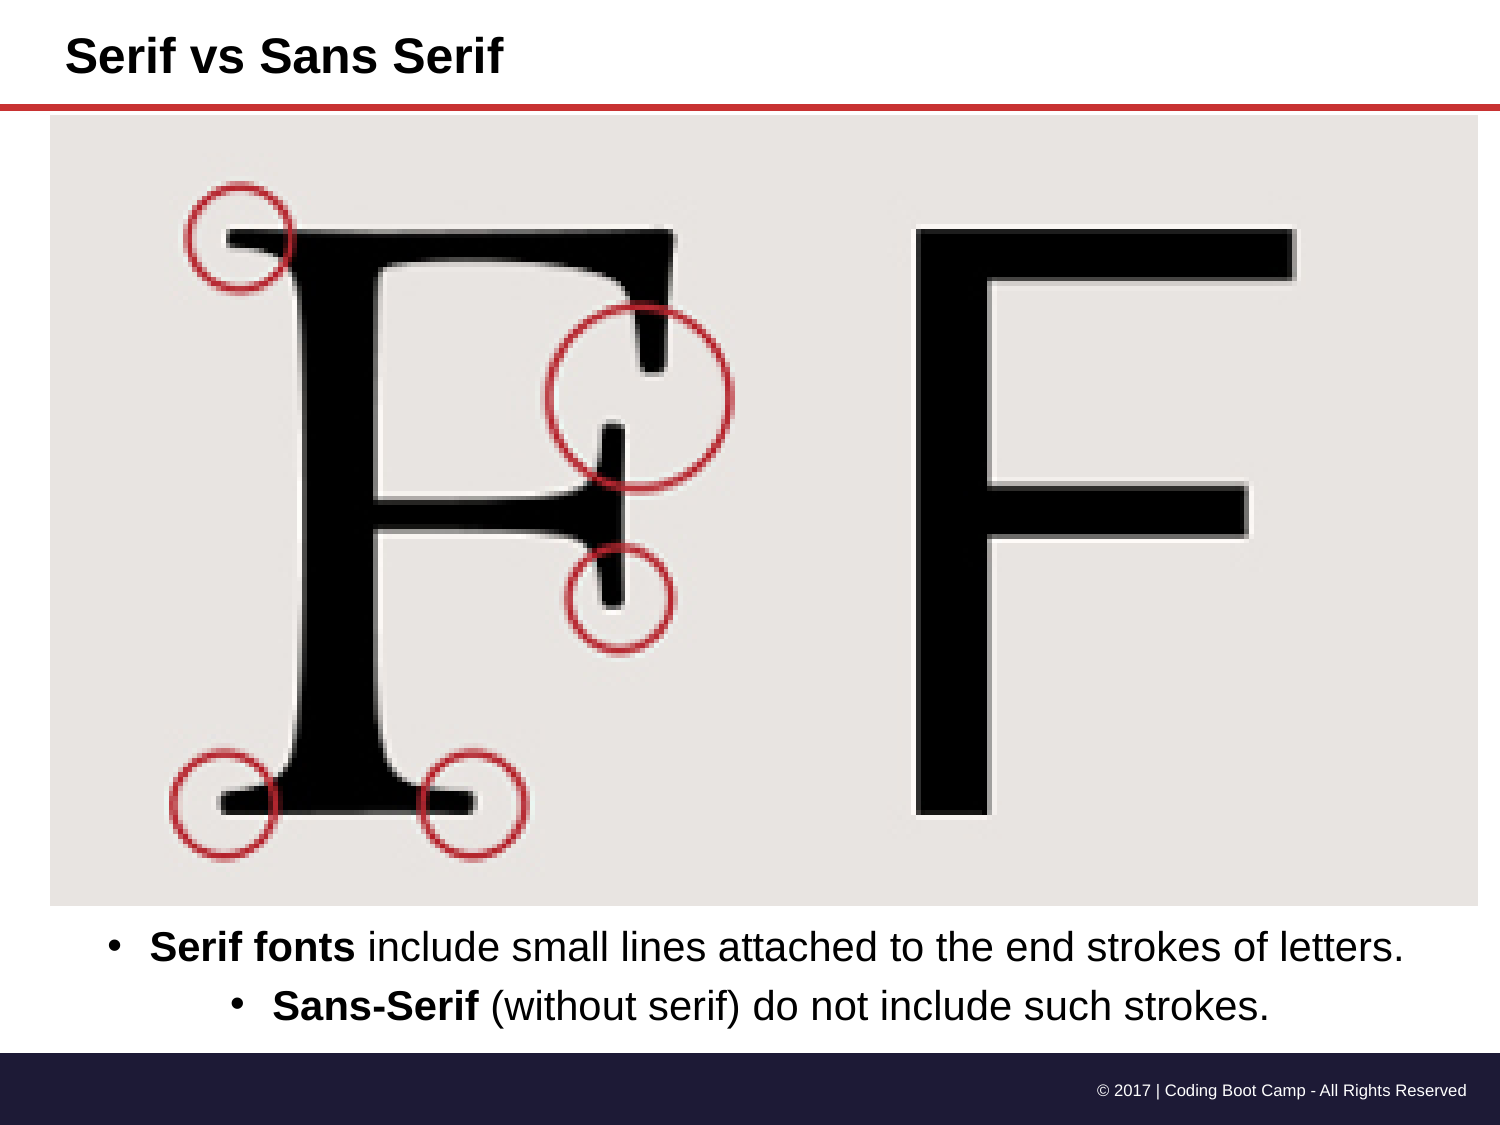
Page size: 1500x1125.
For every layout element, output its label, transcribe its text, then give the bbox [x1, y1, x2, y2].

text_box Serif fonts include small lines attached to the end strokes of letters. Sans-Serif (without serif) do not include such strokes. [49, 906, 1463, 1063]
text_box Serif vs Sans Serif [50, 16, 913, 91]
picture [49, 115, 1478, 906]
